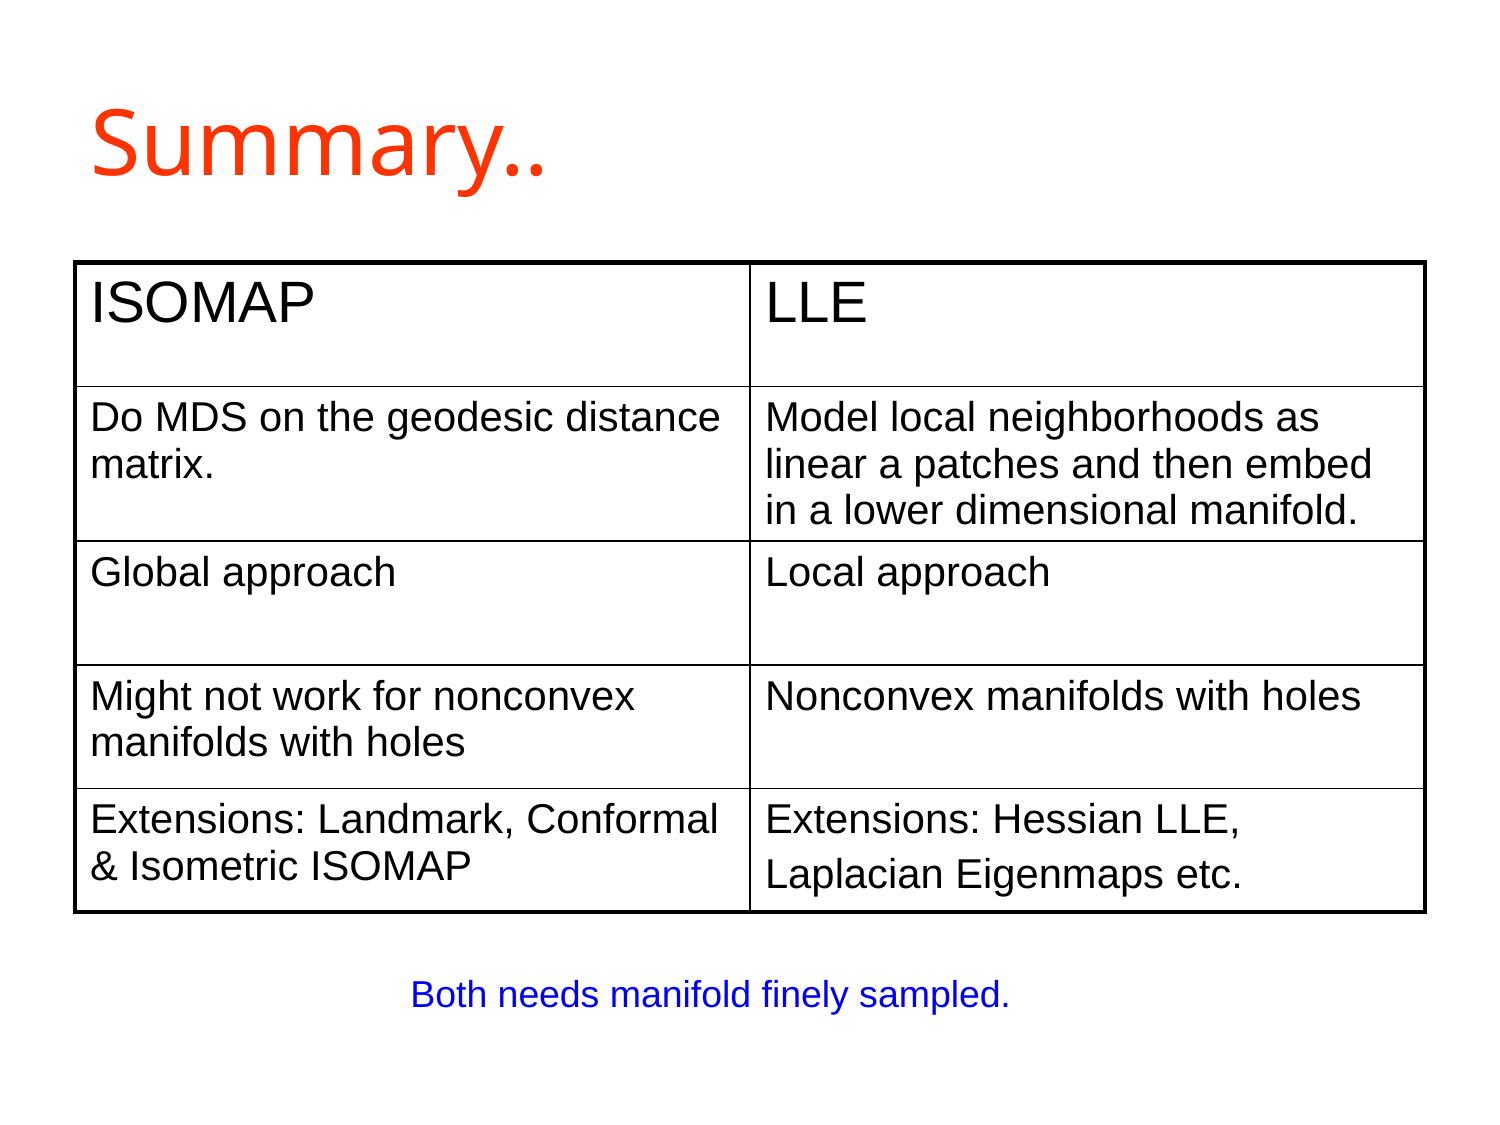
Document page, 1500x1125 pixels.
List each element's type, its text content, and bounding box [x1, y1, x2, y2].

table_header ISOMAP [77, 265, 749, 386]
table_cell Might not work for nonconvex manifolds with holes [77, 666, 749, 788]
table_cell Model local neighborhoods as linear a patches and then embed in a lower dimensional manifold. [751, 387, 1423, 540]
title Summary.. [74, 44, 1426, 233]
table_cell Extensions: Hessian LLE, Laplacian Eigenmaps etc. [751, 789, 1423, 910]
table_cell Local approach [751, 542, 1423, 664]
table_cell Global approach [77, 542, 749, 664]
table_cell Extensions: Landmark, Conformal & Isometric ISOMAP [77, 789, 749, 910]
table_header LLE [751, 265, 1423, 386]
table_cell Nonconvex manifolds with holes [751, 666, 1423, 788]
text_box Both needs manifold finely sampled. [395, 962, 1027, 1023]
table_cell Do MDS on the geodesic distance matrix. [77, 387, 749, 540]
